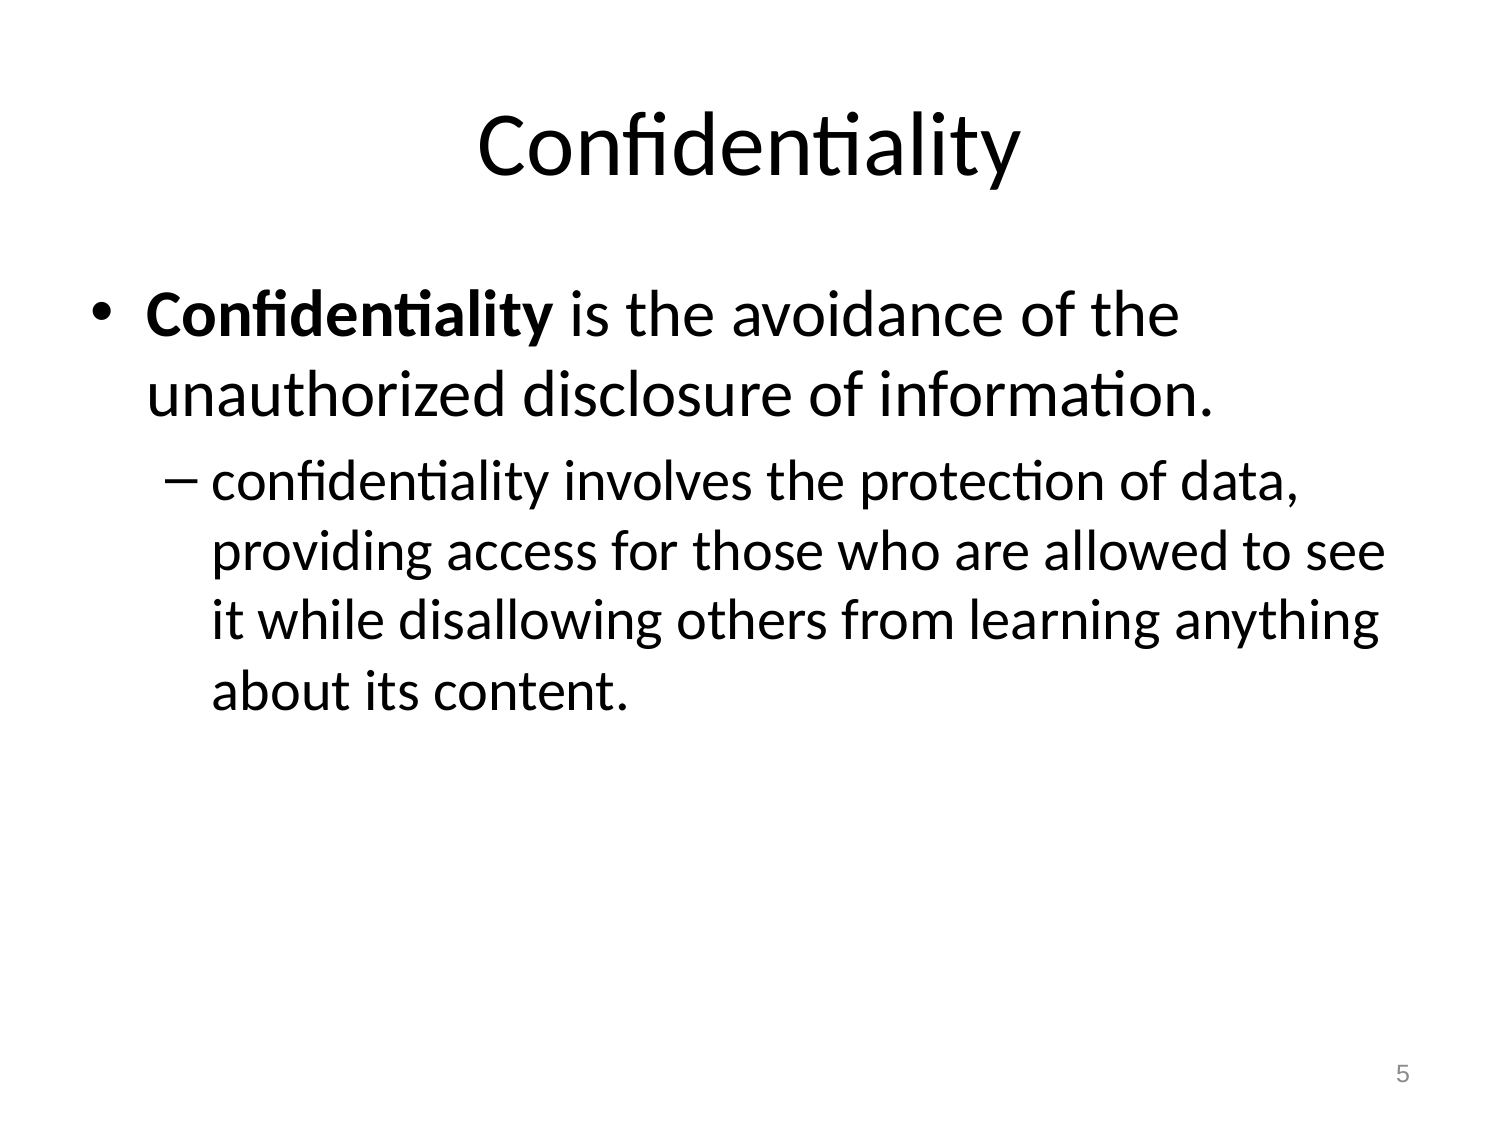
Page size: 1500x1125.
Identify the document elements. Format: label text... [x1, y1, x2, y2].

title Confidentiality [75, 45, 1425, 233]
slide_number 5 [1074, 1042, 1425, 1103]
list Confidentiality is the avoidance of the unauthorized disclosure of information. confidentiality involves the protection of data, providing access for those who are allowed to see it while disallowing others from learning anything about its content. [75, 262, 1425, 763]
